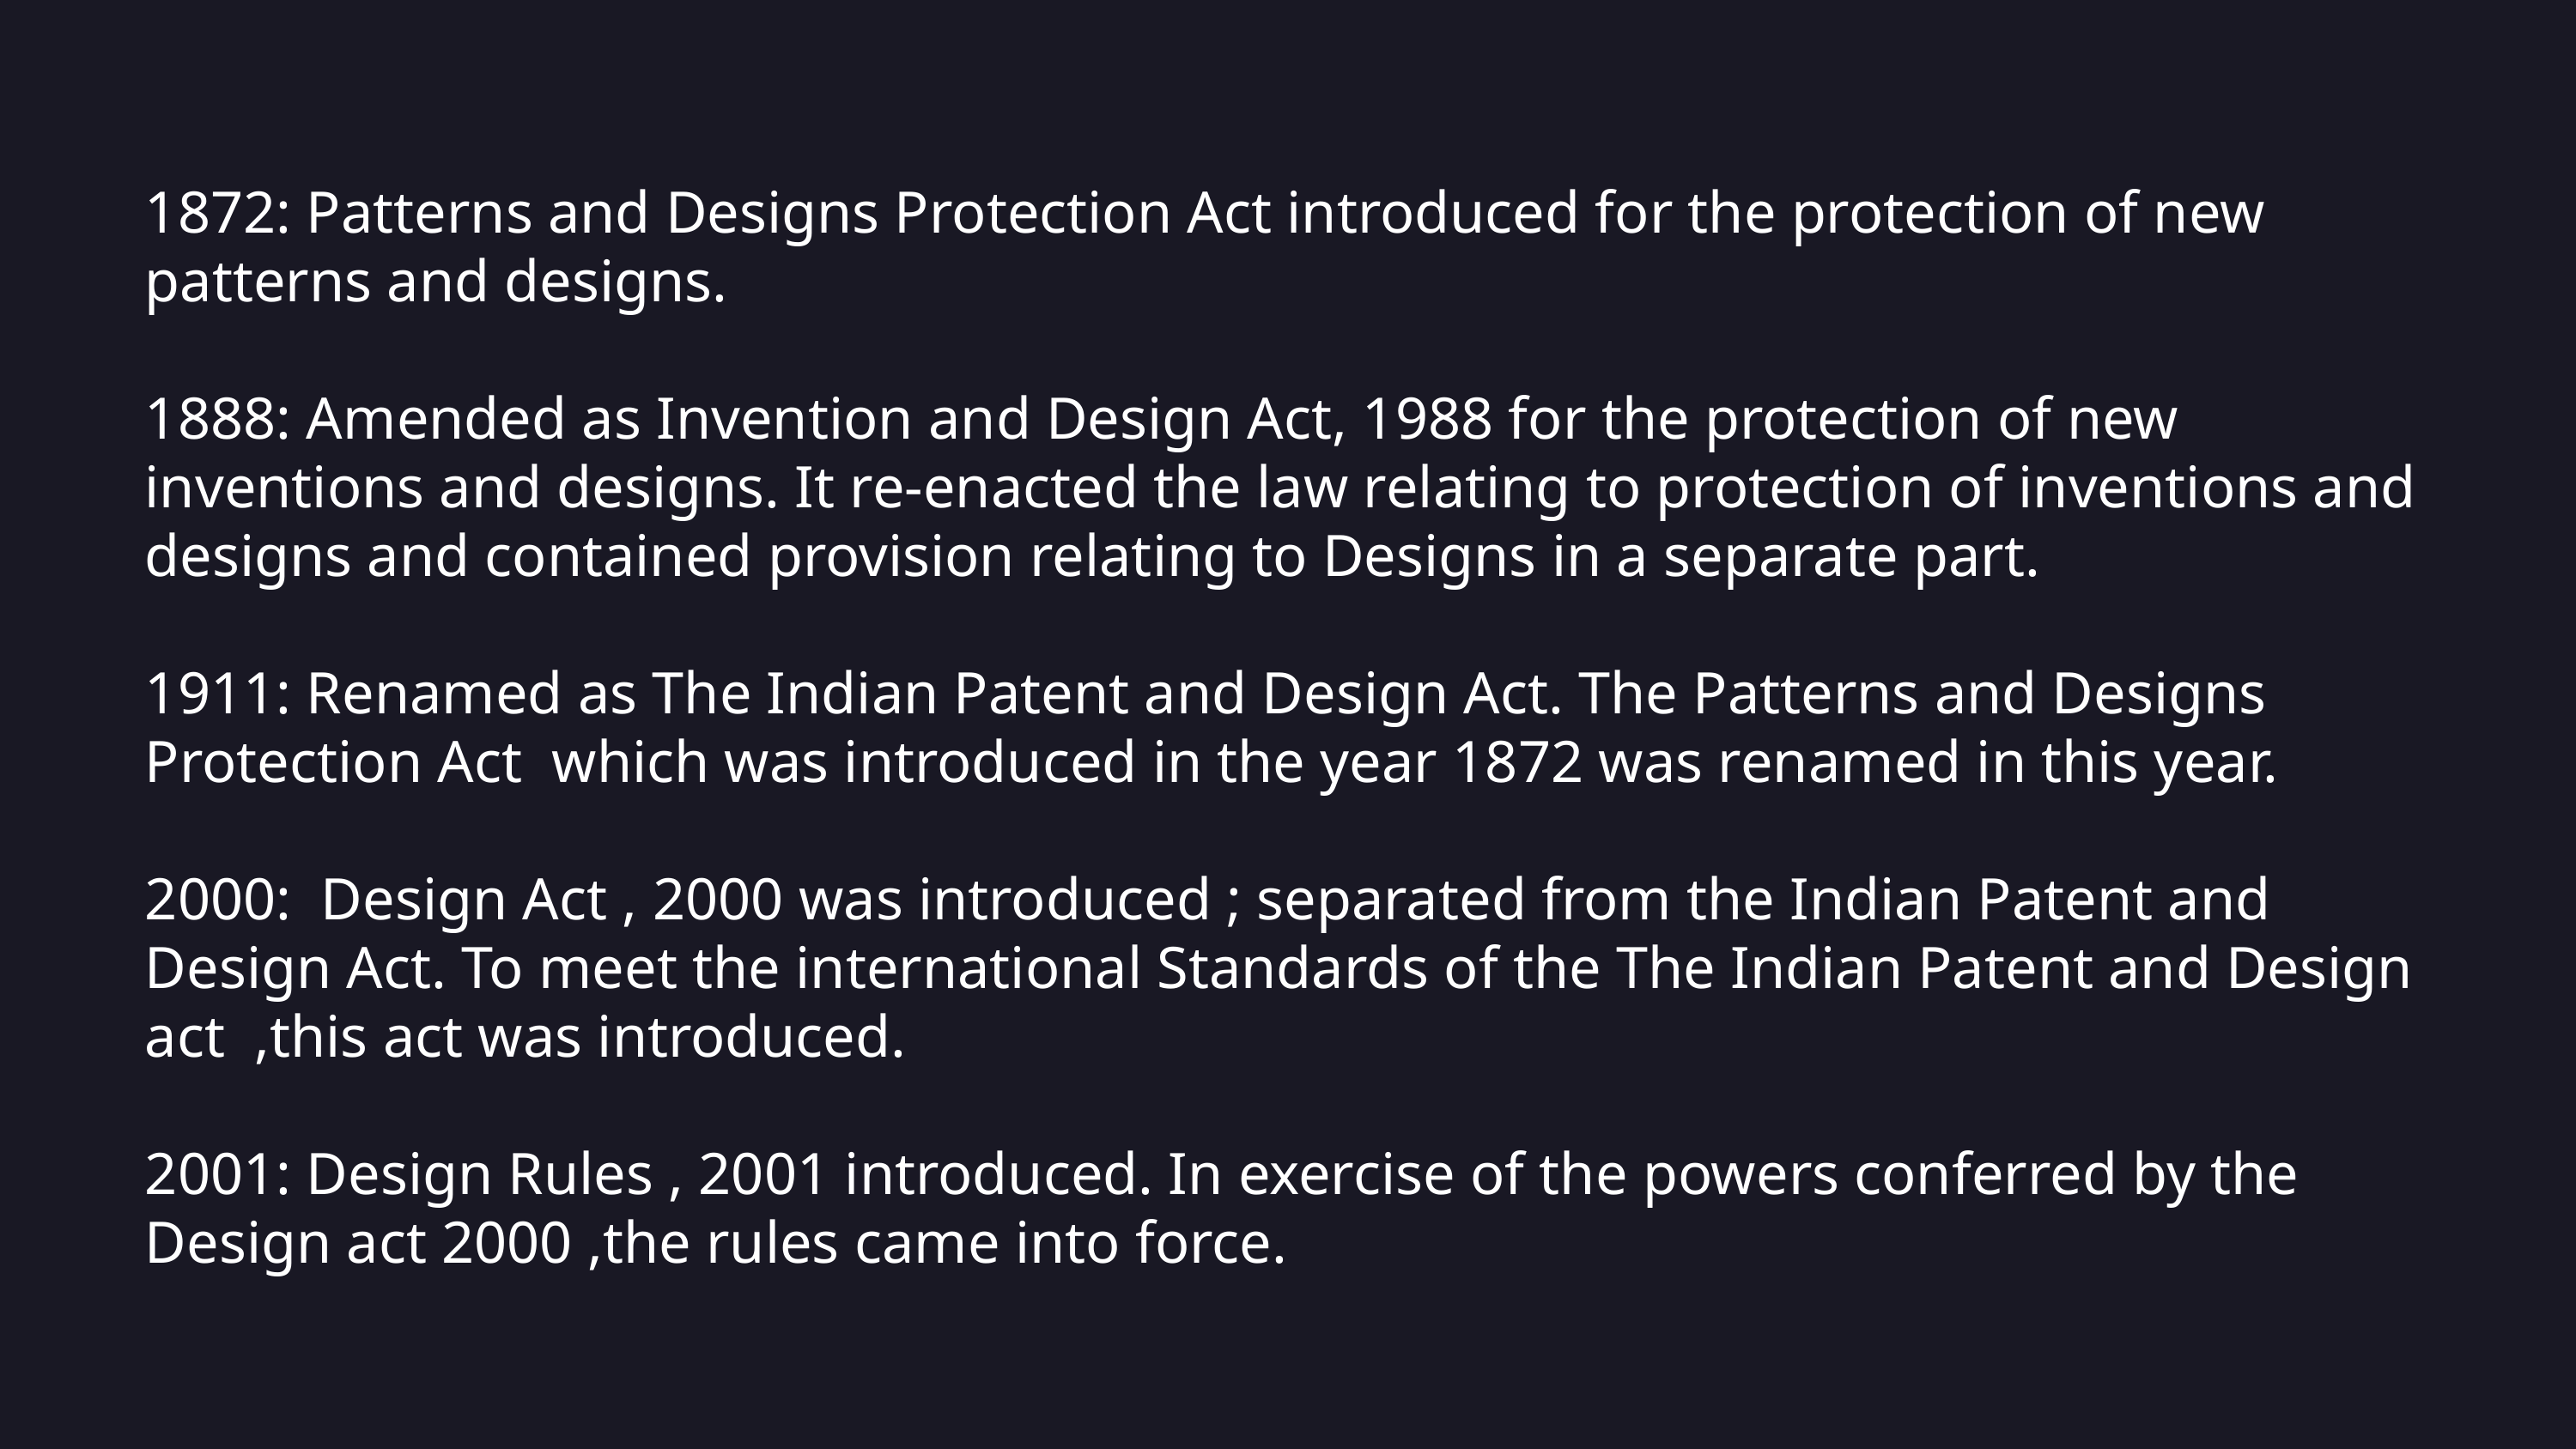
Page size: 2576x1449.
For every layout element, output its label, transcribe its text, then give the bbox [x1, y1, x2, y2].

text_box 1872: Patterns and Designs Protection Act introduced for the protection of new patterns and designs. 1888: Amended as Invention and Design Act, 1988 for the protection of new inventions and designs. It re-enacted the law relating to protection of inventions and designs and contained provision relating to Designs in a separate part. 1911: Renamed as The Indian Patent and Design Act. The Patterns and Designs Protection Act which was introduced in the year 1872 was renamed in this year. 2000: Design Act , 2000 was introduced ; separated from the Indian Patent and Design Act. To meet the international Standards of the The Indian Patent and Design act ,this act was introduced. 2001: Design Rules , 2001 introduced. In exercise of the powers conferred by the Design act 2000 ,the rules came into force. [144, 175, 2432, 1275]
